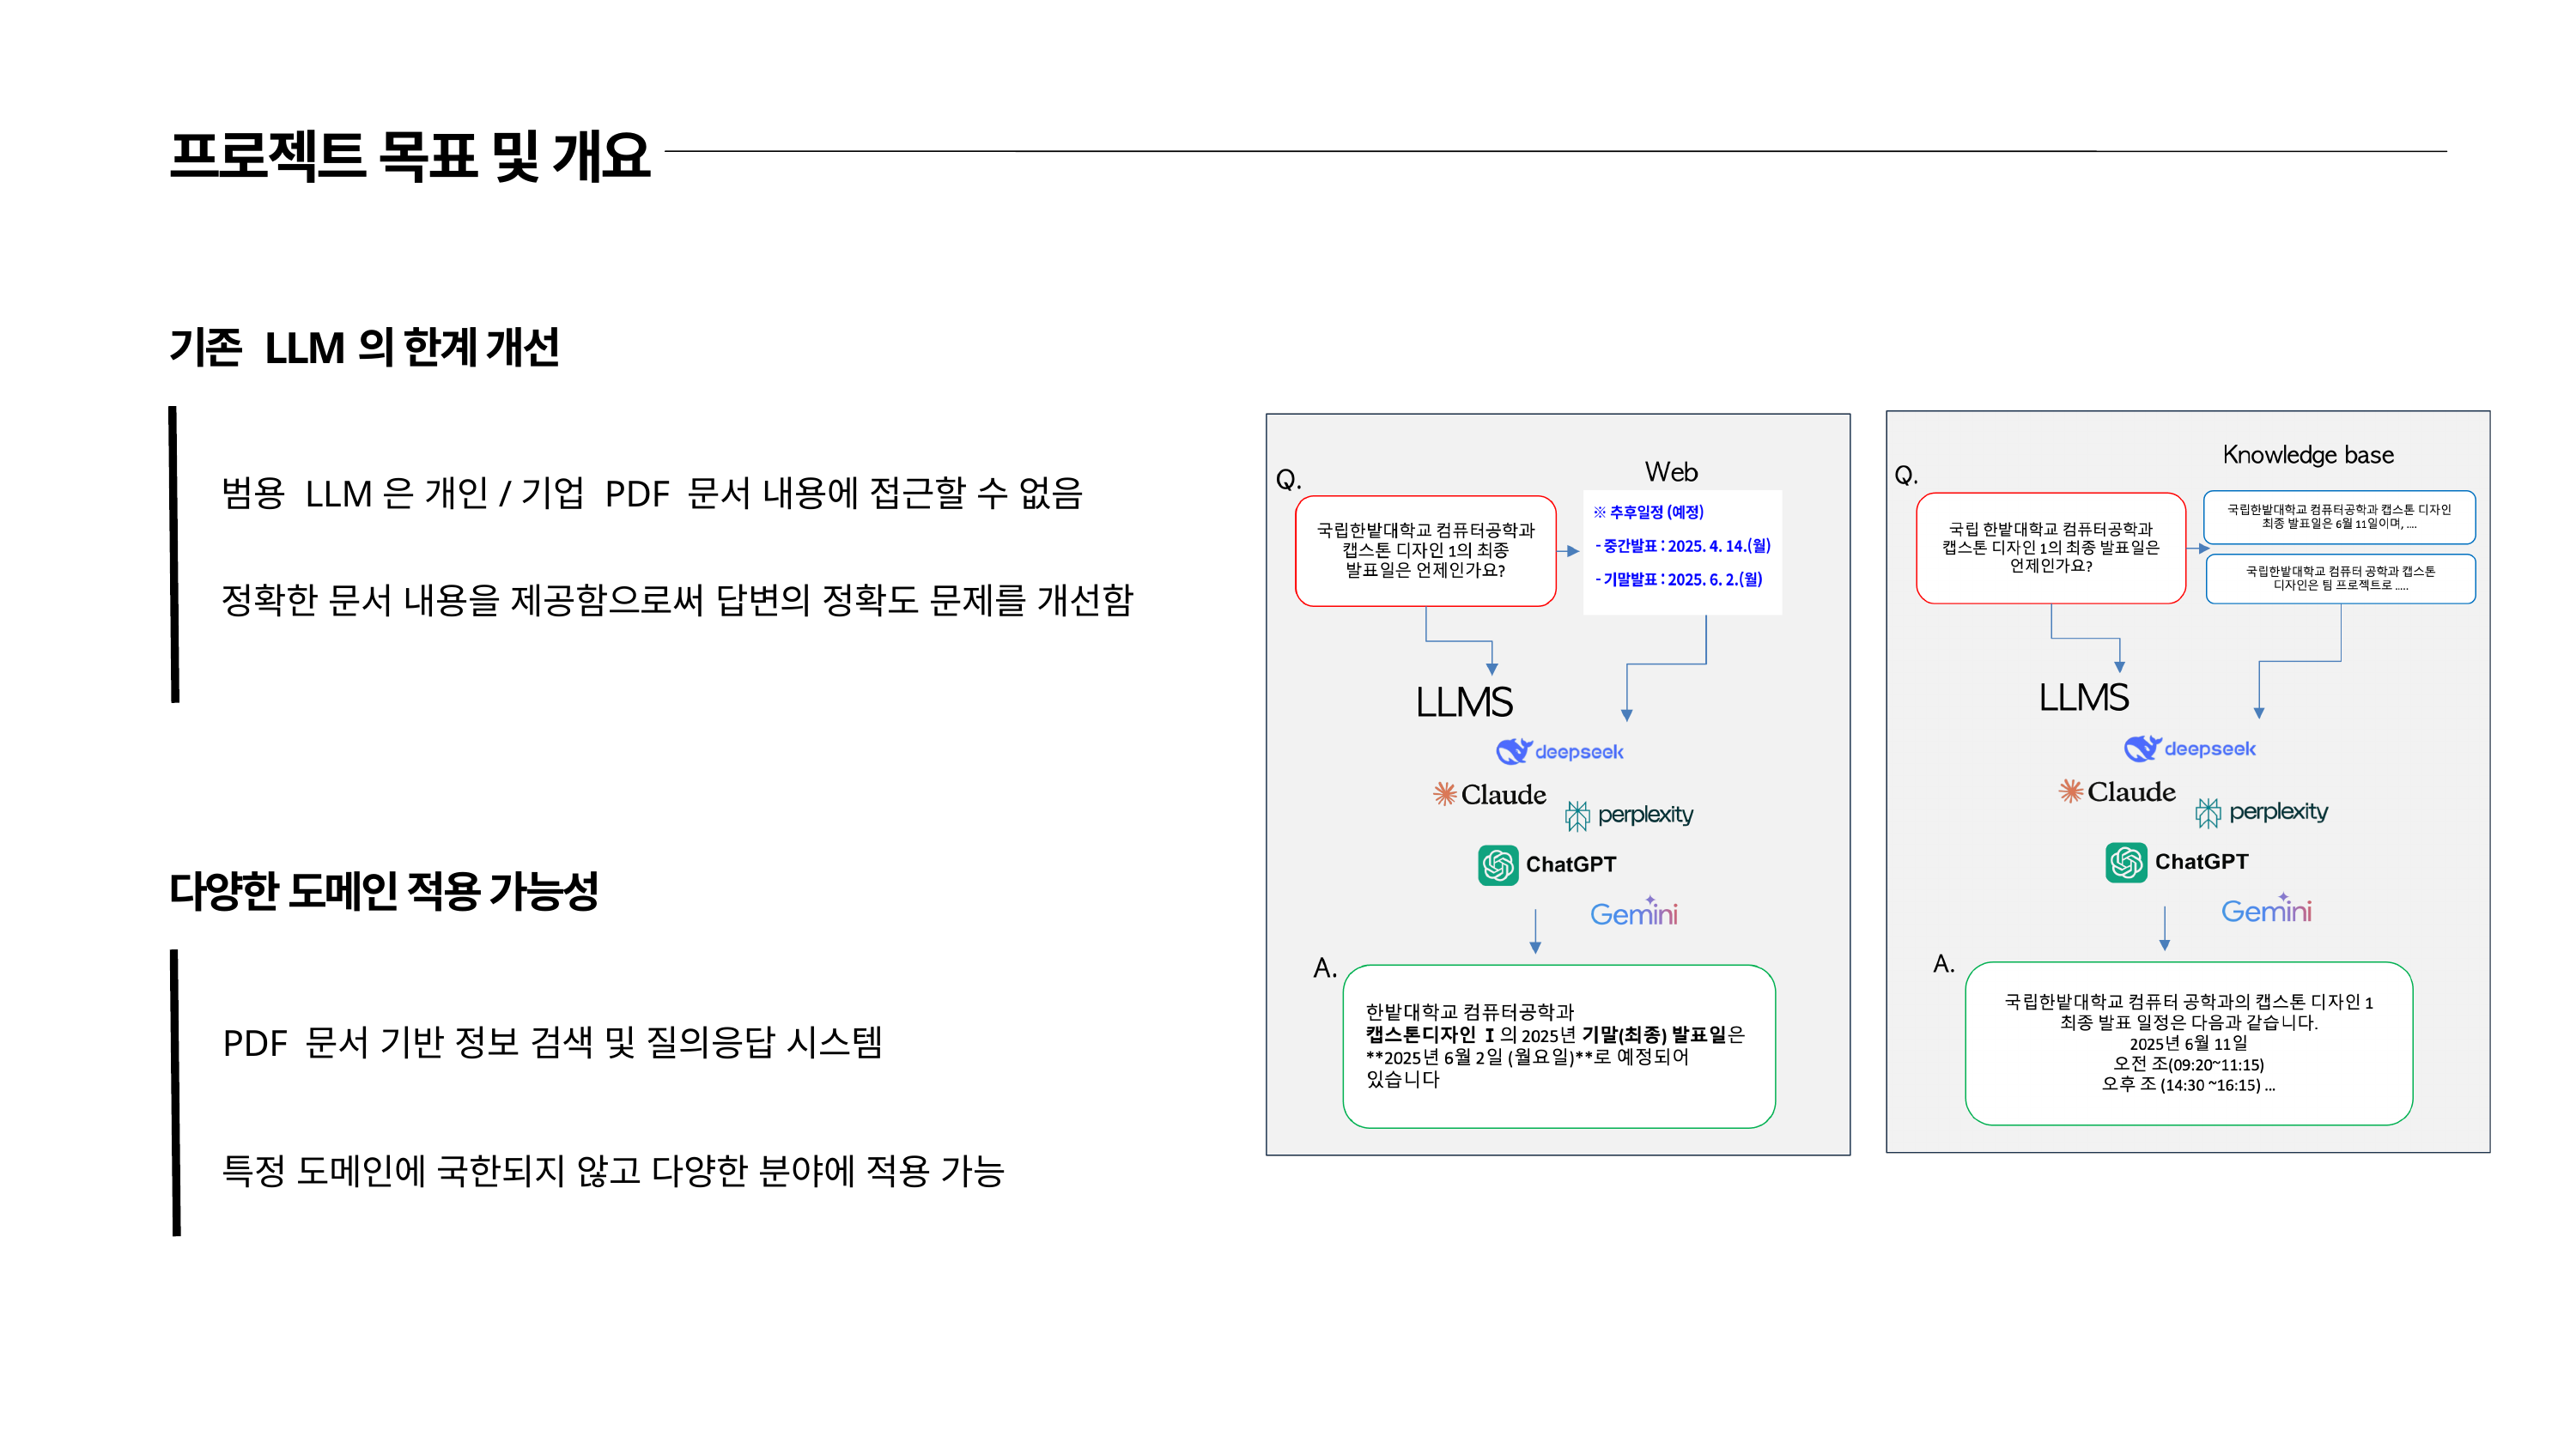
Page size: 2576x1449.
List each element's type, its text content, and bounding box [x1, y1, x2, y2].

text_box 프로젝트 목표 및 개요 [168, 112, 696, 190]
text_box 다양한 도메인 적용 가능성 [168, 852, 779, 917]
text_box 범용 LLM은 개인/기업 PDF 문서 내용에 접근할 수 없음 정확한 문서 내용을 제공함으로써 답변의 정확도 문제를 개선함 [1078, 449, 1167, 621]
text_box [172, 397, 1074, 703]
text_box 기존 LLM의 한계 개선 [168, 308, 670, 373]
picture [1260, 412, 1852, 1157]
text_box PDF 문서 기반 정보 검색 및 질의응답 시스템 특정 도메인에 국한되지 않고 다양한 분야에 적용 가능 [222, 999, 1168, 1192]
picture [1880, 409, 2491, 1155]
